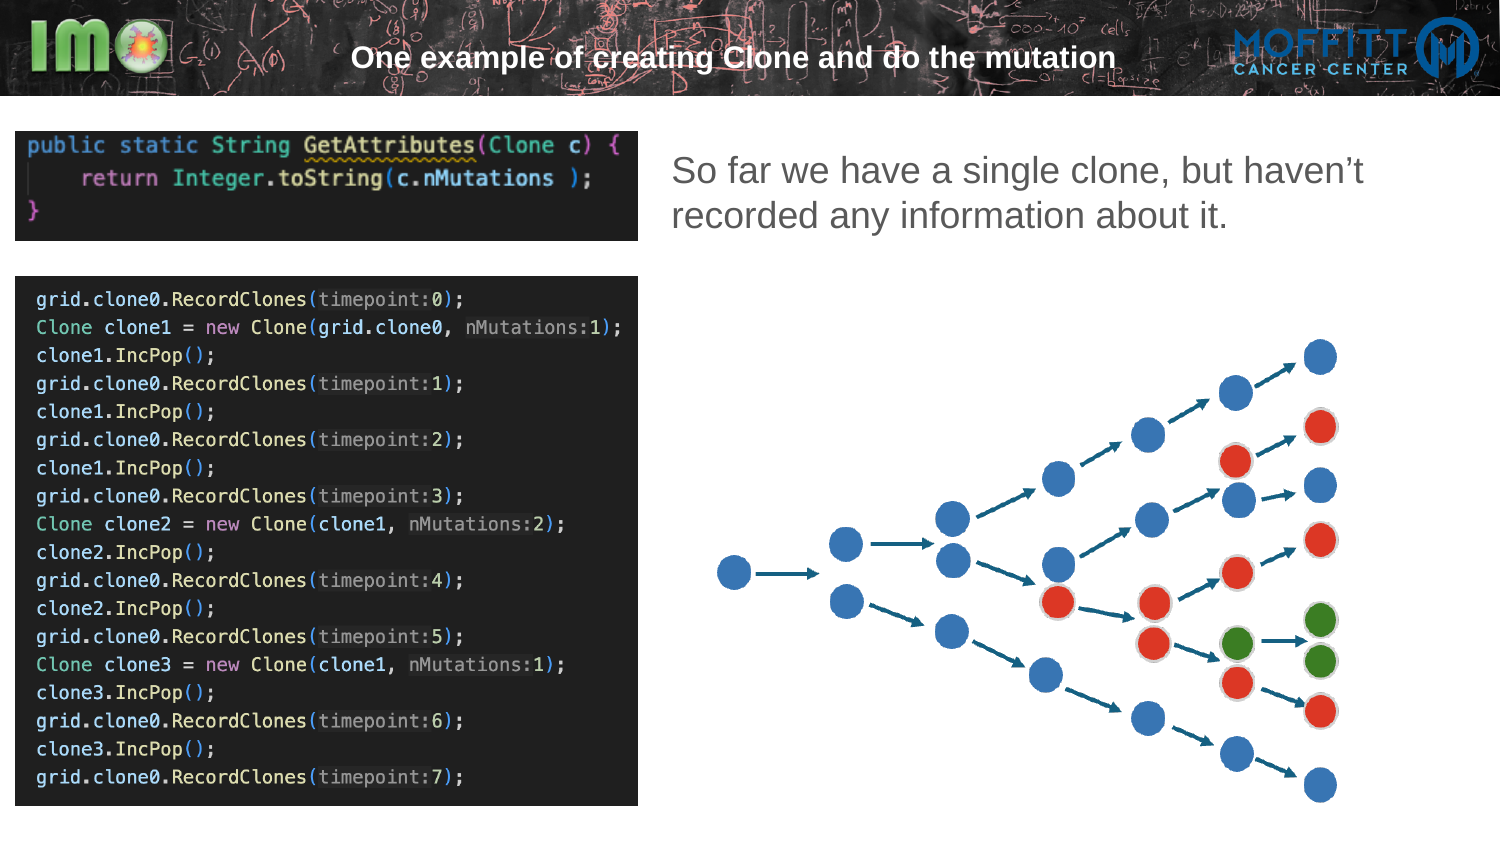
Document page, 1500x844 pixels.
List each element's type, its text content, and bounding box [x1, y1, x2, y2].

picture [15, 276, 638, 807]
picture [0, 0, 1500, 97]
picture [716, 338, 1339, 804]
picture [15, 131, 638, 242]
text_box So far we have a single clone, but haven’t recorded any information about it. [656, 131, 1475, 241]
